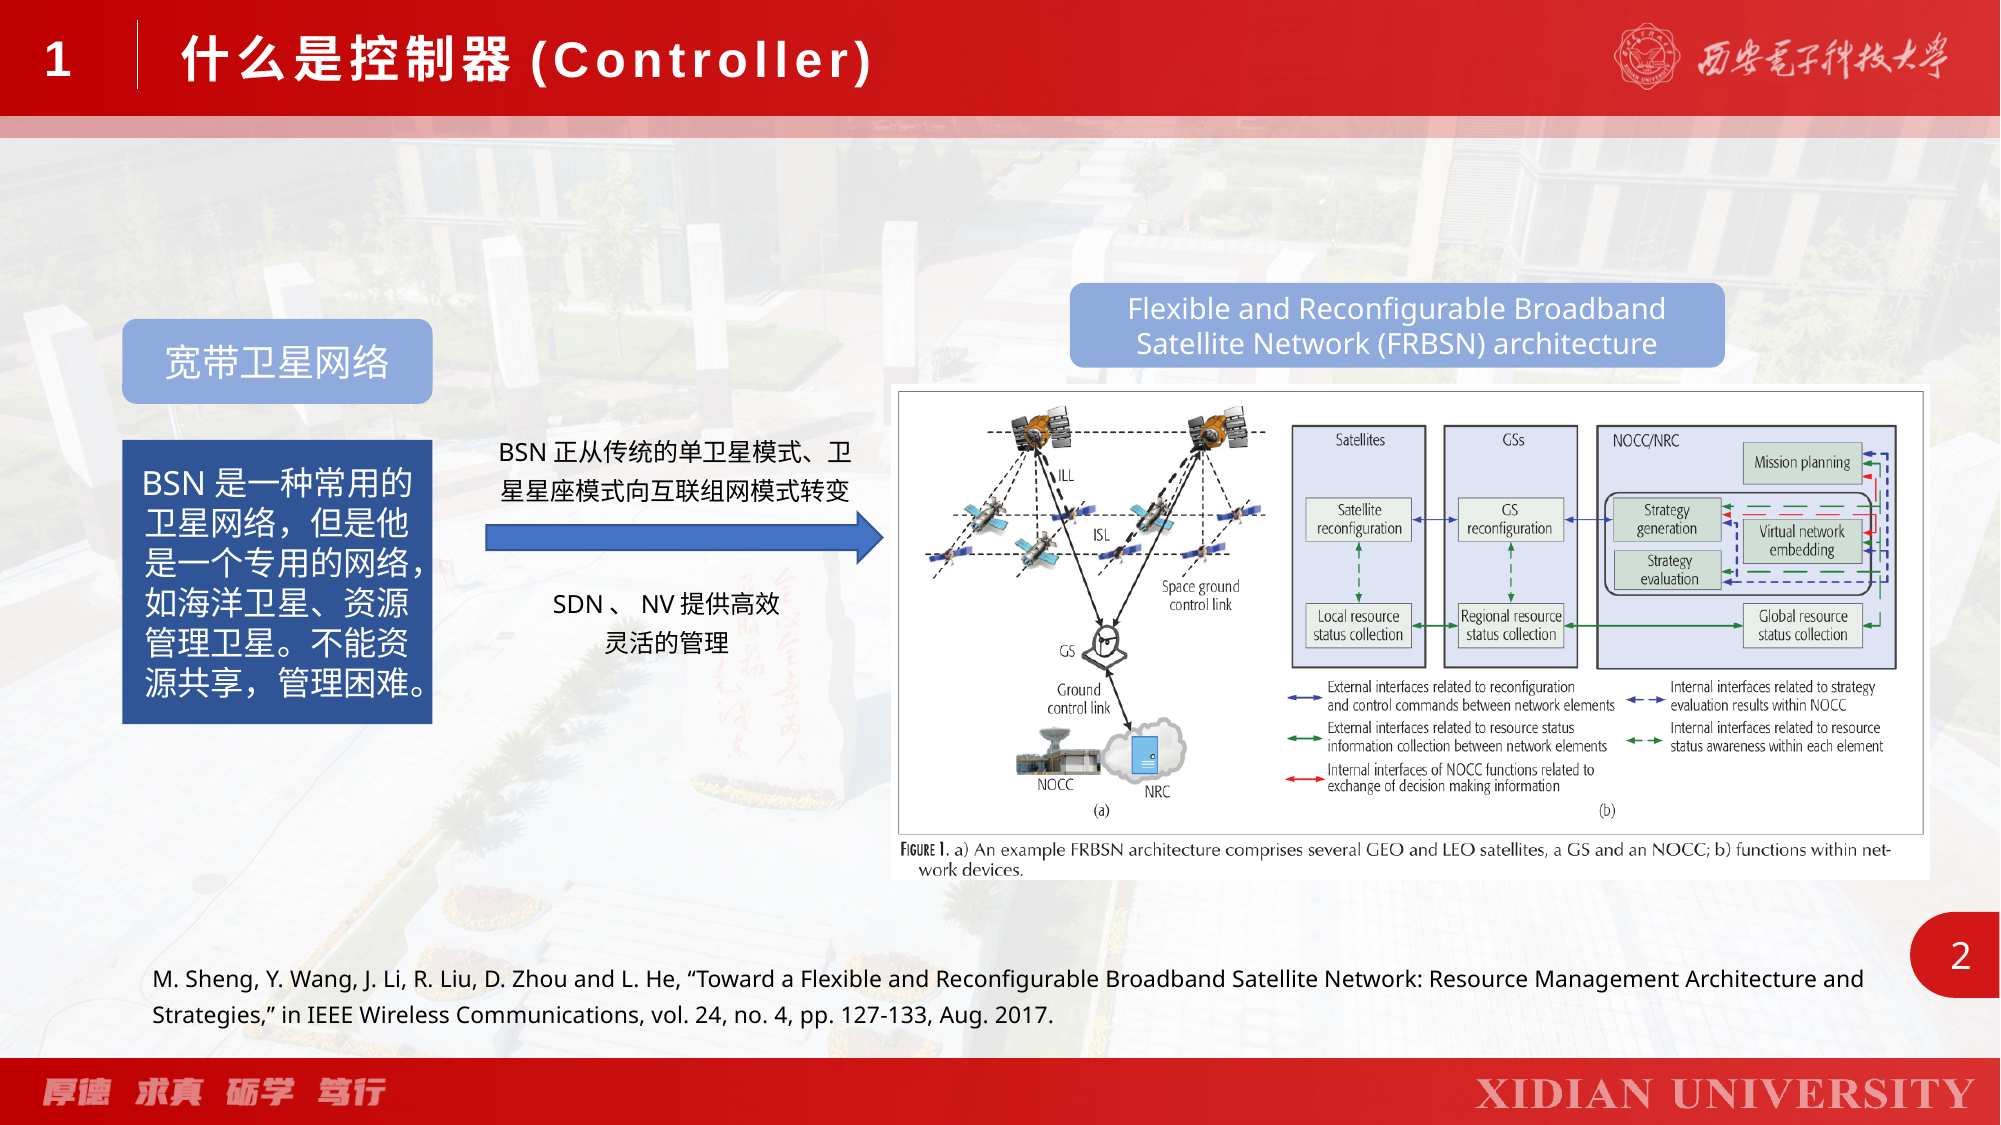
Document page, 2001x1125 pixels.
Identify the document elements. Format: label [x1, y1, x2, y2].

picture [891, 384, 1930, 880]
text_box [0, 0, 2000, 1125]
text_box [21, 22, 1975, 1125]
